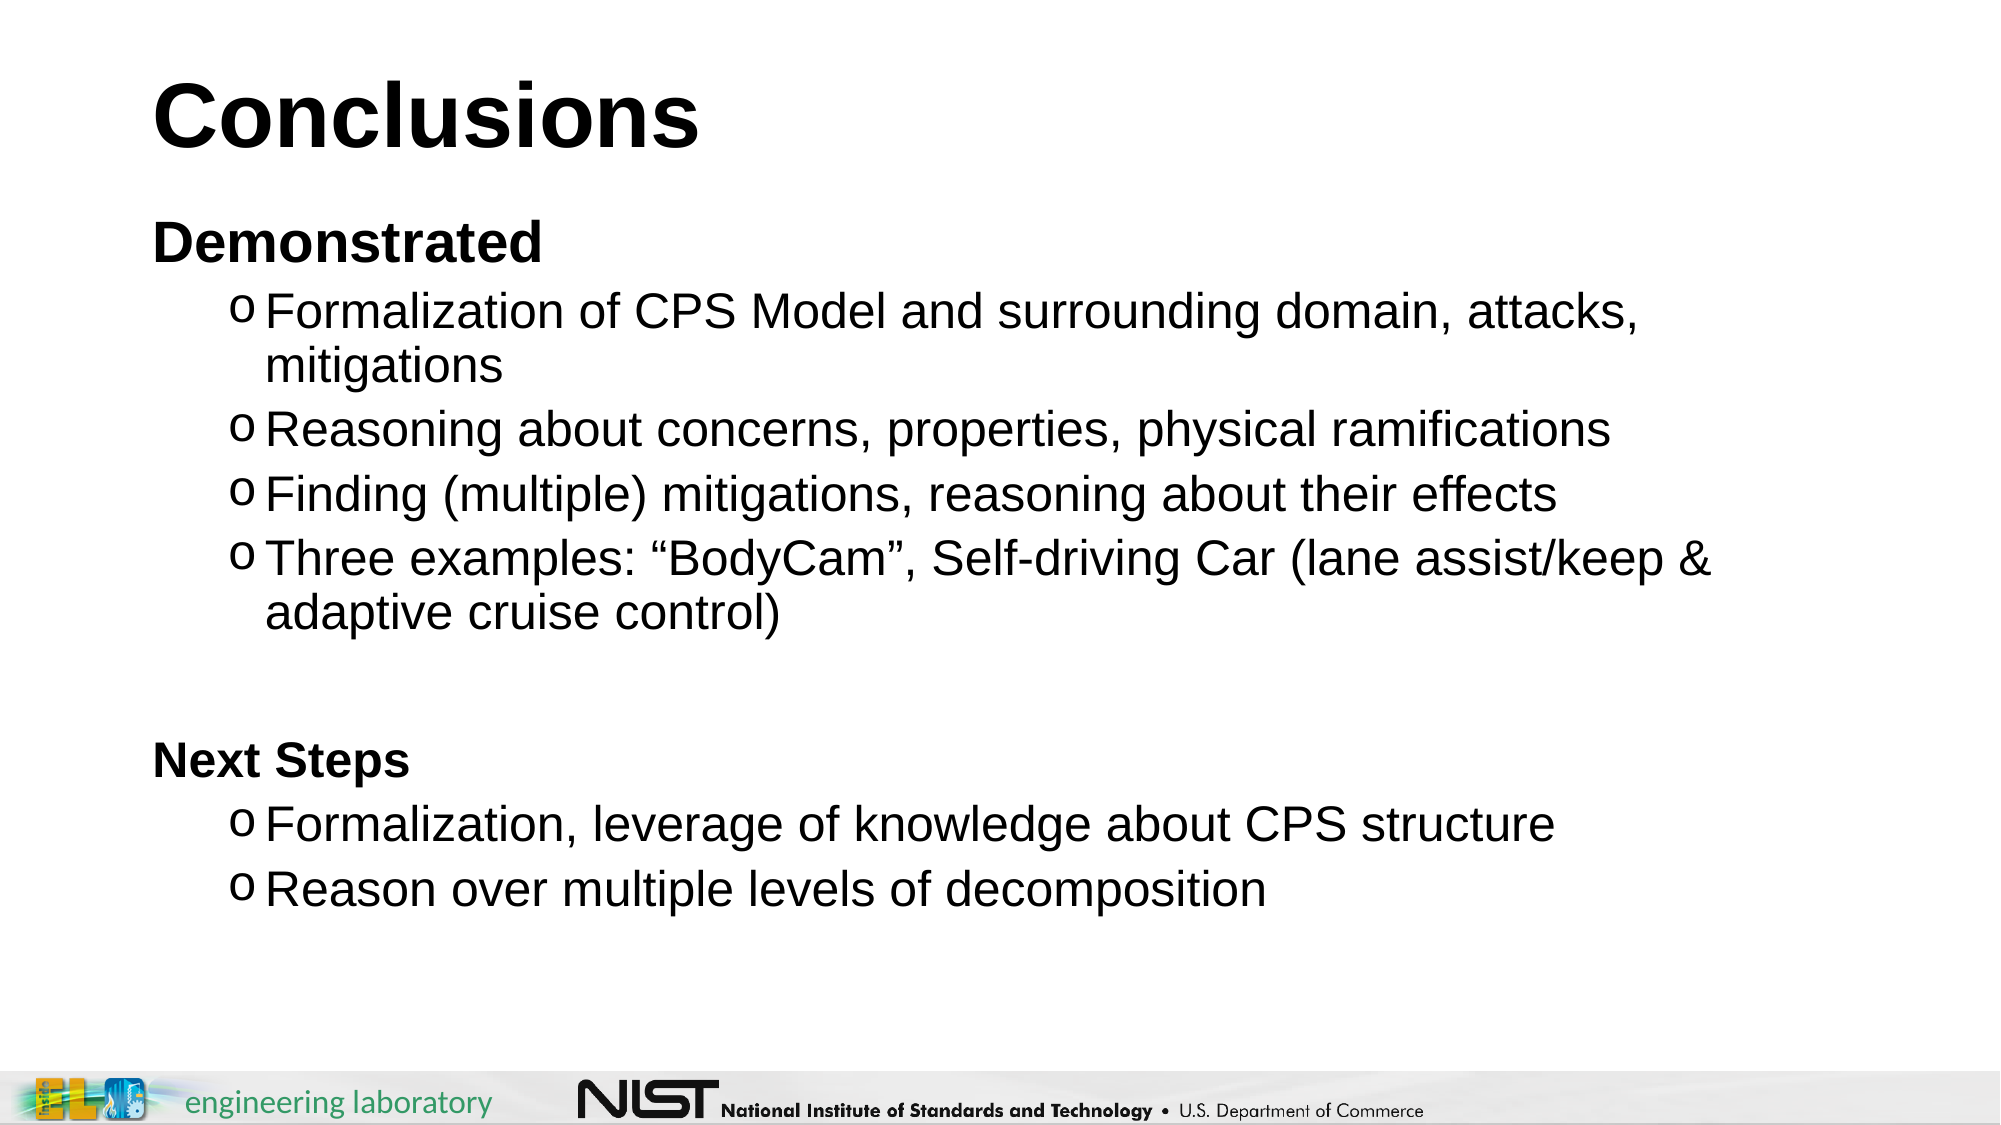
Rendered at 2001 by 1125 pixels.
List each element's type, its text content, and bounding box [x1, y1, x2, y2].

picture [572, 1077, 1428, 1123]
picture [11, 1075, 237, 1121]
title Conclusions [137, 59, 1863, 177]
list Demonstrated Formalization of CPS Model and surrounding domain, attacks, mitigations Reasoning about concerns, properties, physical ramifications Finding (multiple) mitigations, reasoning about their effects Three examples: “BodyCam”, Self-driving Car (lane assist/keep & adaptive cruise control) Next Steps Formalization, leverage of knowledge about CPS structure Reason over multiple levels of decomposition [137, 204, 1863, 1050]
